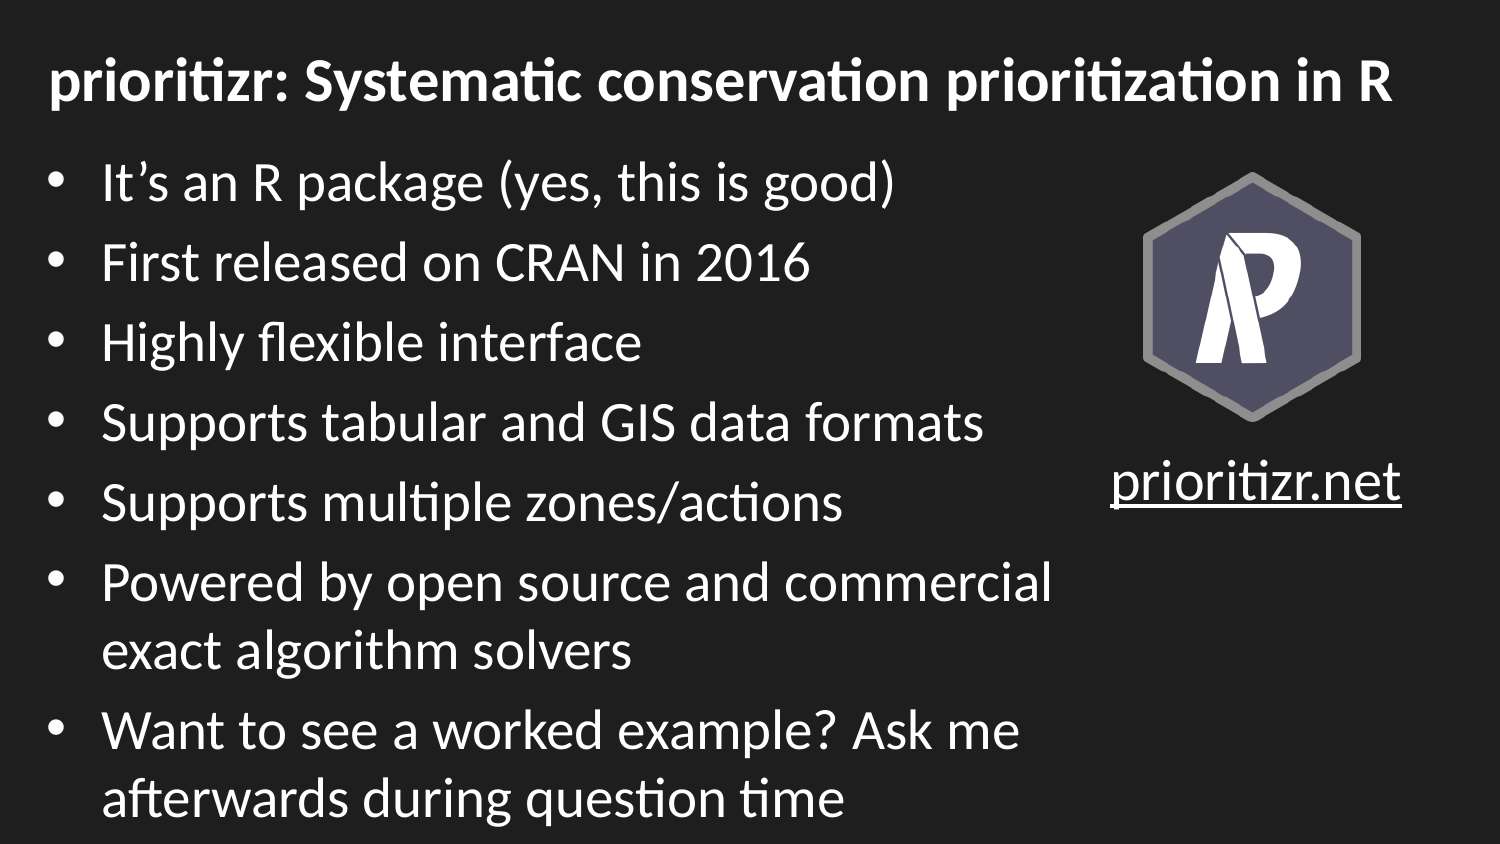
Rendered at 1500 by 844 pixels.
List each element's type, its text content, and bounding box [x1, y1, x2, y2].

title prioritizr: Systematic conservation prioritization in R [12, 6, 1432, 147]
picture [1142, 172, 1361, 423]
list It’s an R package (yes, this is good) First released on CRAN in 2016 Highly flexible interface Supports tabular and GIS data formats Supports multiple zones/actions Powered by open source and commercial exact algorithm solvers Want to see a worked example? Ask me afterwards during question time [31, 136, 1073, 838]
text_box prioritizr.net [1095, 435, 1450, 520]
